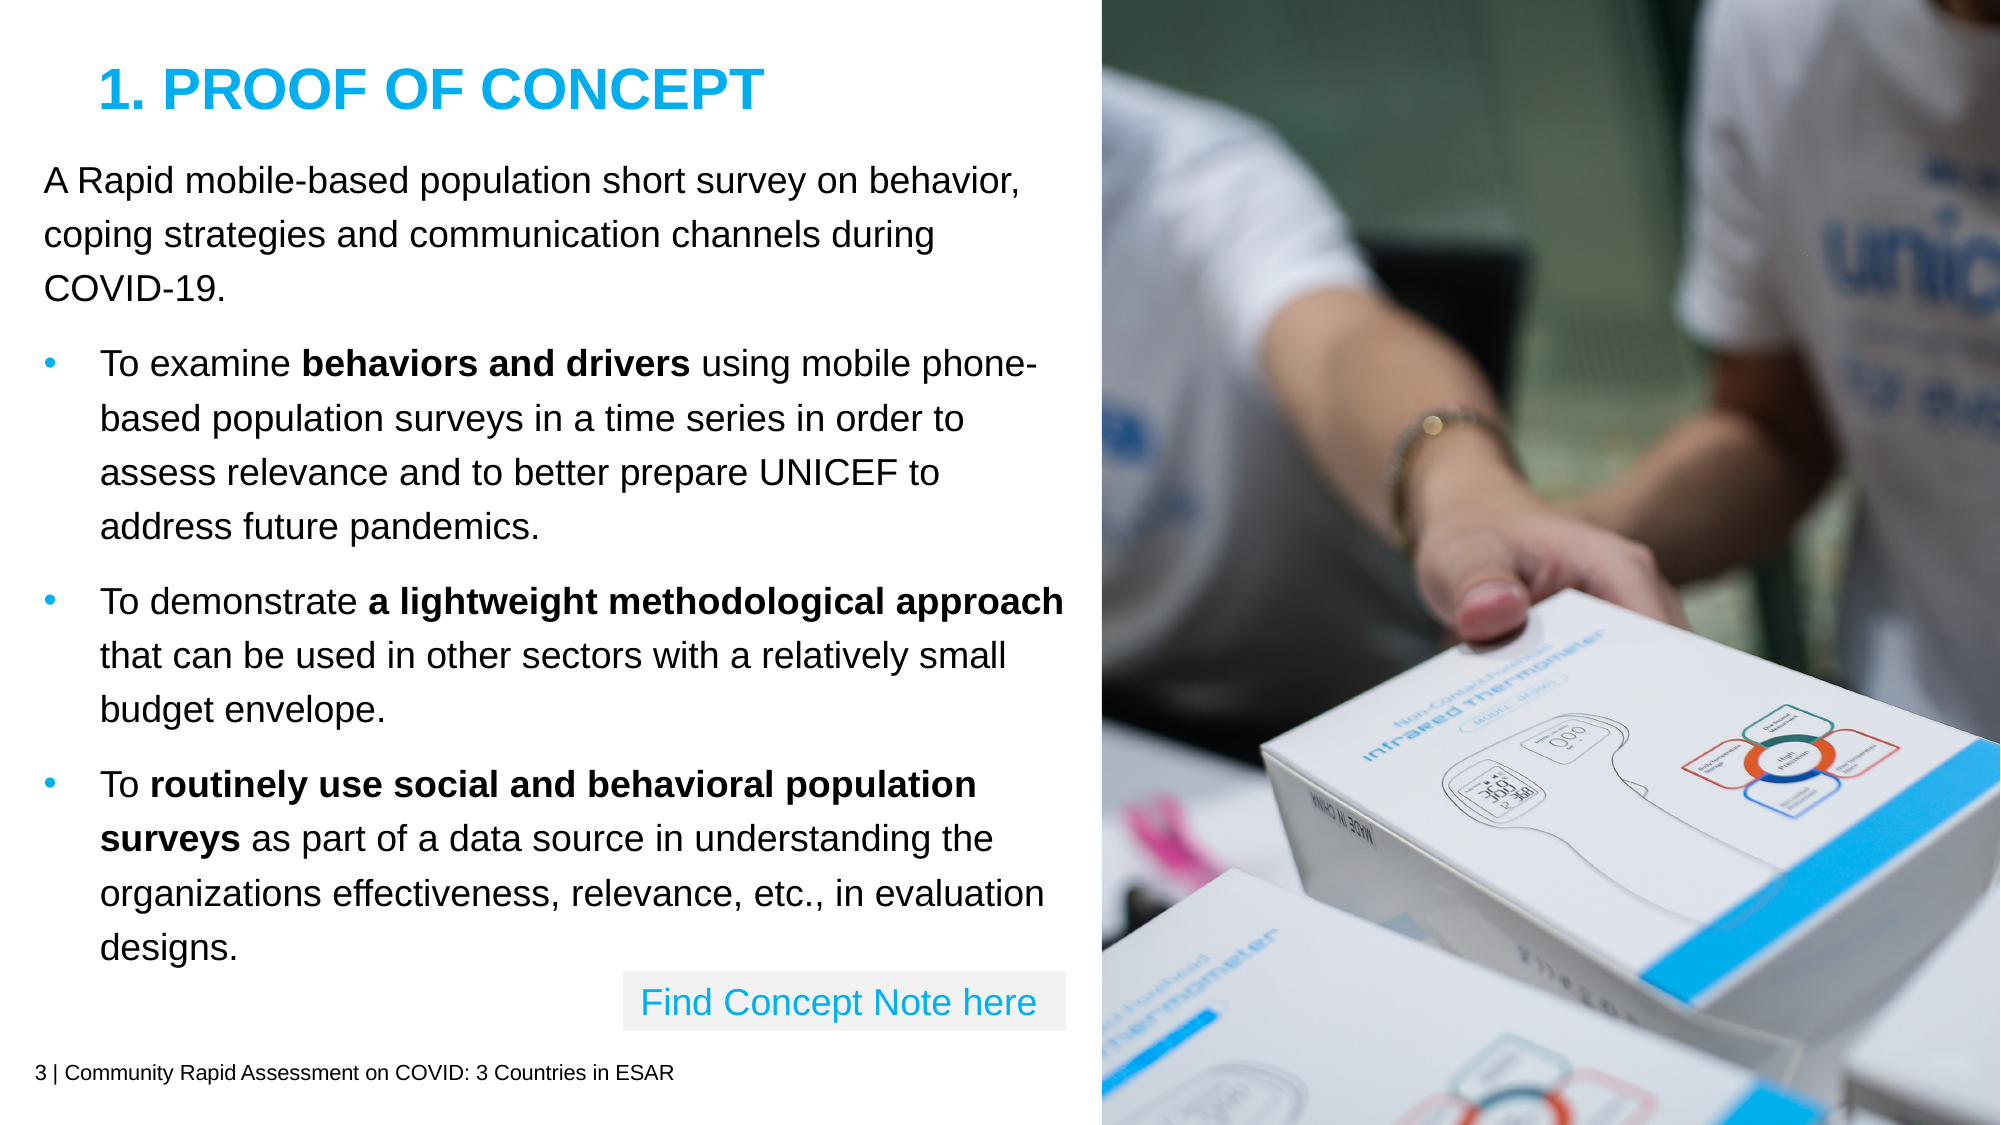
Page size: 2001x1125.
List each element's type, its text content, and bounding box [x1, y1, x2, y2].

text_box 3 | Community Rapid Assessment on COVID: 3 Countries in ESAR [20, 1051, 788, 1112]
picture [1101, 0, 2000, 1125]
text_box 1. PROOF OF CONCEPT [98, 51, 934, 120]
text_box A Rapid mobile-based population short survey on behavior, coping strategies and communication channels during COVID-19. To examine behaviors and drivers using mobile phone-based population surveys in a time series in order to assess relevance and to better prepare UNICEF to address future pandemics. To demonstrate a lightweight methodological approach that can be used in other sectors with a relatively small budget envelope. To routinely use social and behavioral population surveys as part of a data source in understanding the organizations effectiveness, relevance, etc., in evaluation designs. [43, 120, 1066, 968]
text_box Find Concept Note here [623, 970, 1066, 1031]
